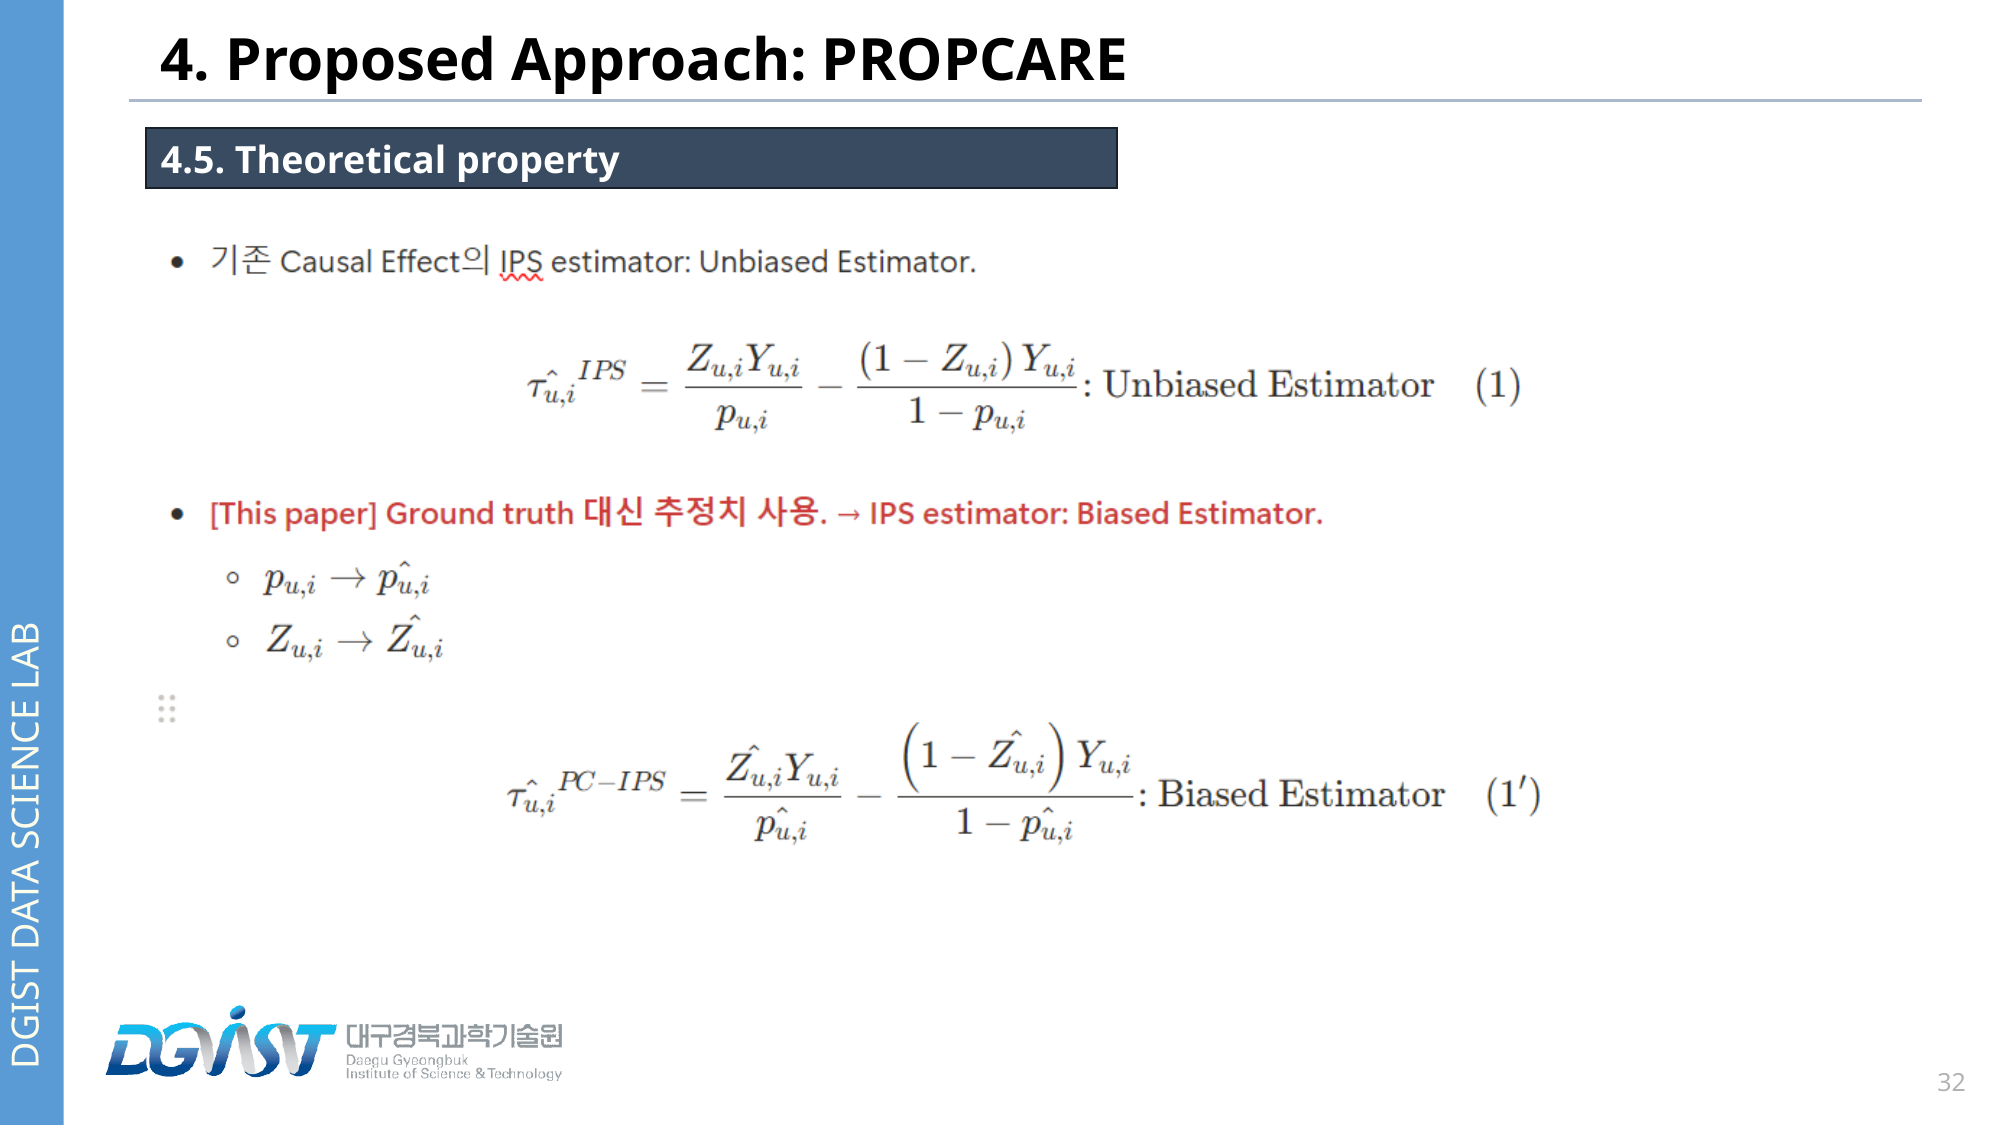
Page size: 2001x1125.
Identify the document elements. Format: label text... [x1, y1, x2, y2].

picture [146, 229, 1560, 860]
text_box 4.5. Theoretical property [145, 127, 1118, 189]
slide_number 32 [1531, 1053, 1982, 1114]
text_box 4. Proposed Approach: PROPCARE [146, 14, 1954, 100]
picture [105, 1005, 562, 1081]
